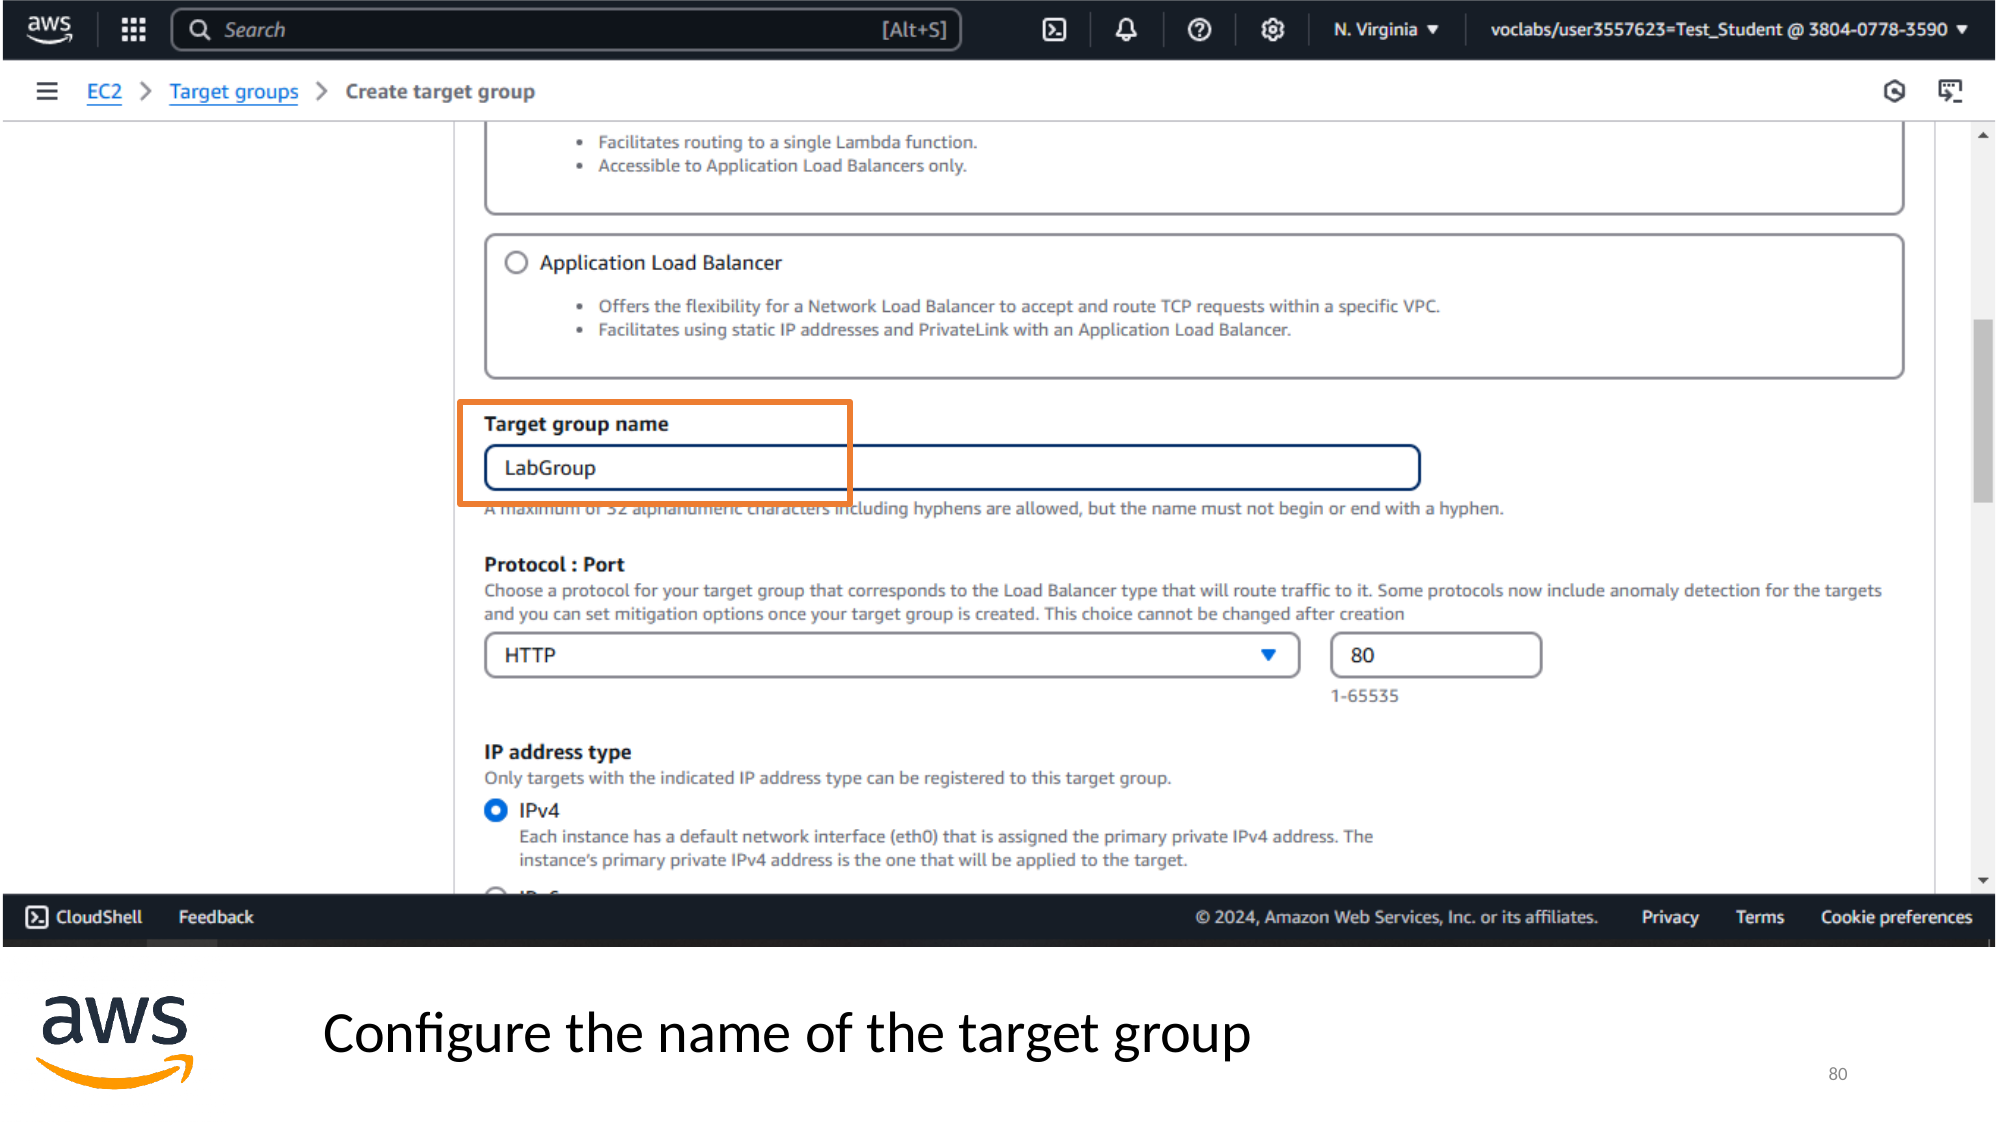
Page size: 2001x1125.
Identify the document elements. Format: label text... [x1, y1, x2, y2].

picture [0, 956, 227, 1125]
picture [2, 0, 1996, 947]
text_box Configure the name of the target group [308, 958, 1690, 1125]
slide_number ‹#› [1690, 1042, 1863, 1103]
